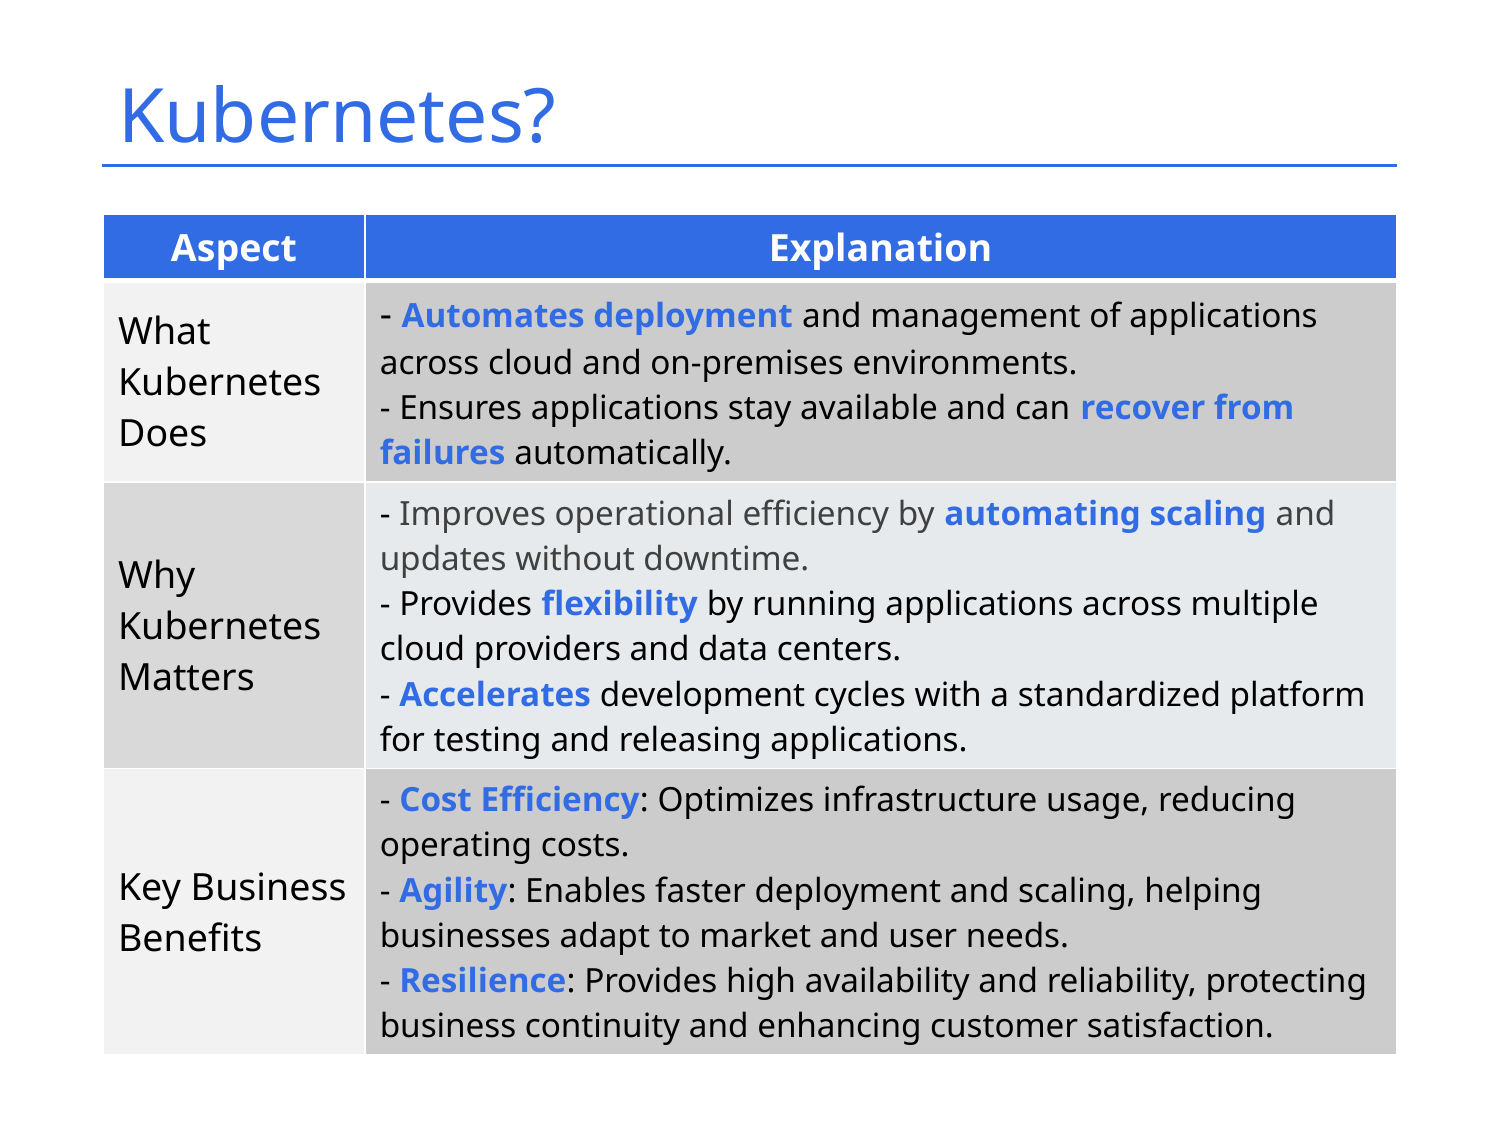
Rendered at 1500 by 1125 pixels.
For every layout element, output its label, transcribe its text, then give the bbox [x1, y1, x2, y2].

table_header Explanation [366, 215, 1396, 278]
table_cell - Cost Efficiency: Optimizes infrastructure usage, reducing operating costs. - Agility: Enables faster deployment and scaling, helping businesses adapt to market and user needs. - Resilience: Provides high availability and reliability, protecting business continuity and enhancing customer satisfaction. [366, 769, 1396, 1054]
table_header Aspect [104, 215, 364, 278]
table_cell Why Kubernetes Matters [104, 483, 364, 768]
table_cell - Improves operational efficiency by automating scaling and updates without downtime. - Provides flexibility by running applications across multiple cloud providers and data centers. - Accelerates development cycles with a standardized platform for testing and releasing applications. [366, 483, 1396, 768]
title Kubernetes? [103, 59, 1397, 170]
table_cell - Automates deployment and management of applications across cloud and on-premises environments. - Ensures applications stay available and can recover from failures automatically. [366, 283, 1396, 481]
table_cell Key Business Benefits [104, 769, 364, 1054]
table_cell What Kubernetes Does [104, 283, 364, 481]
